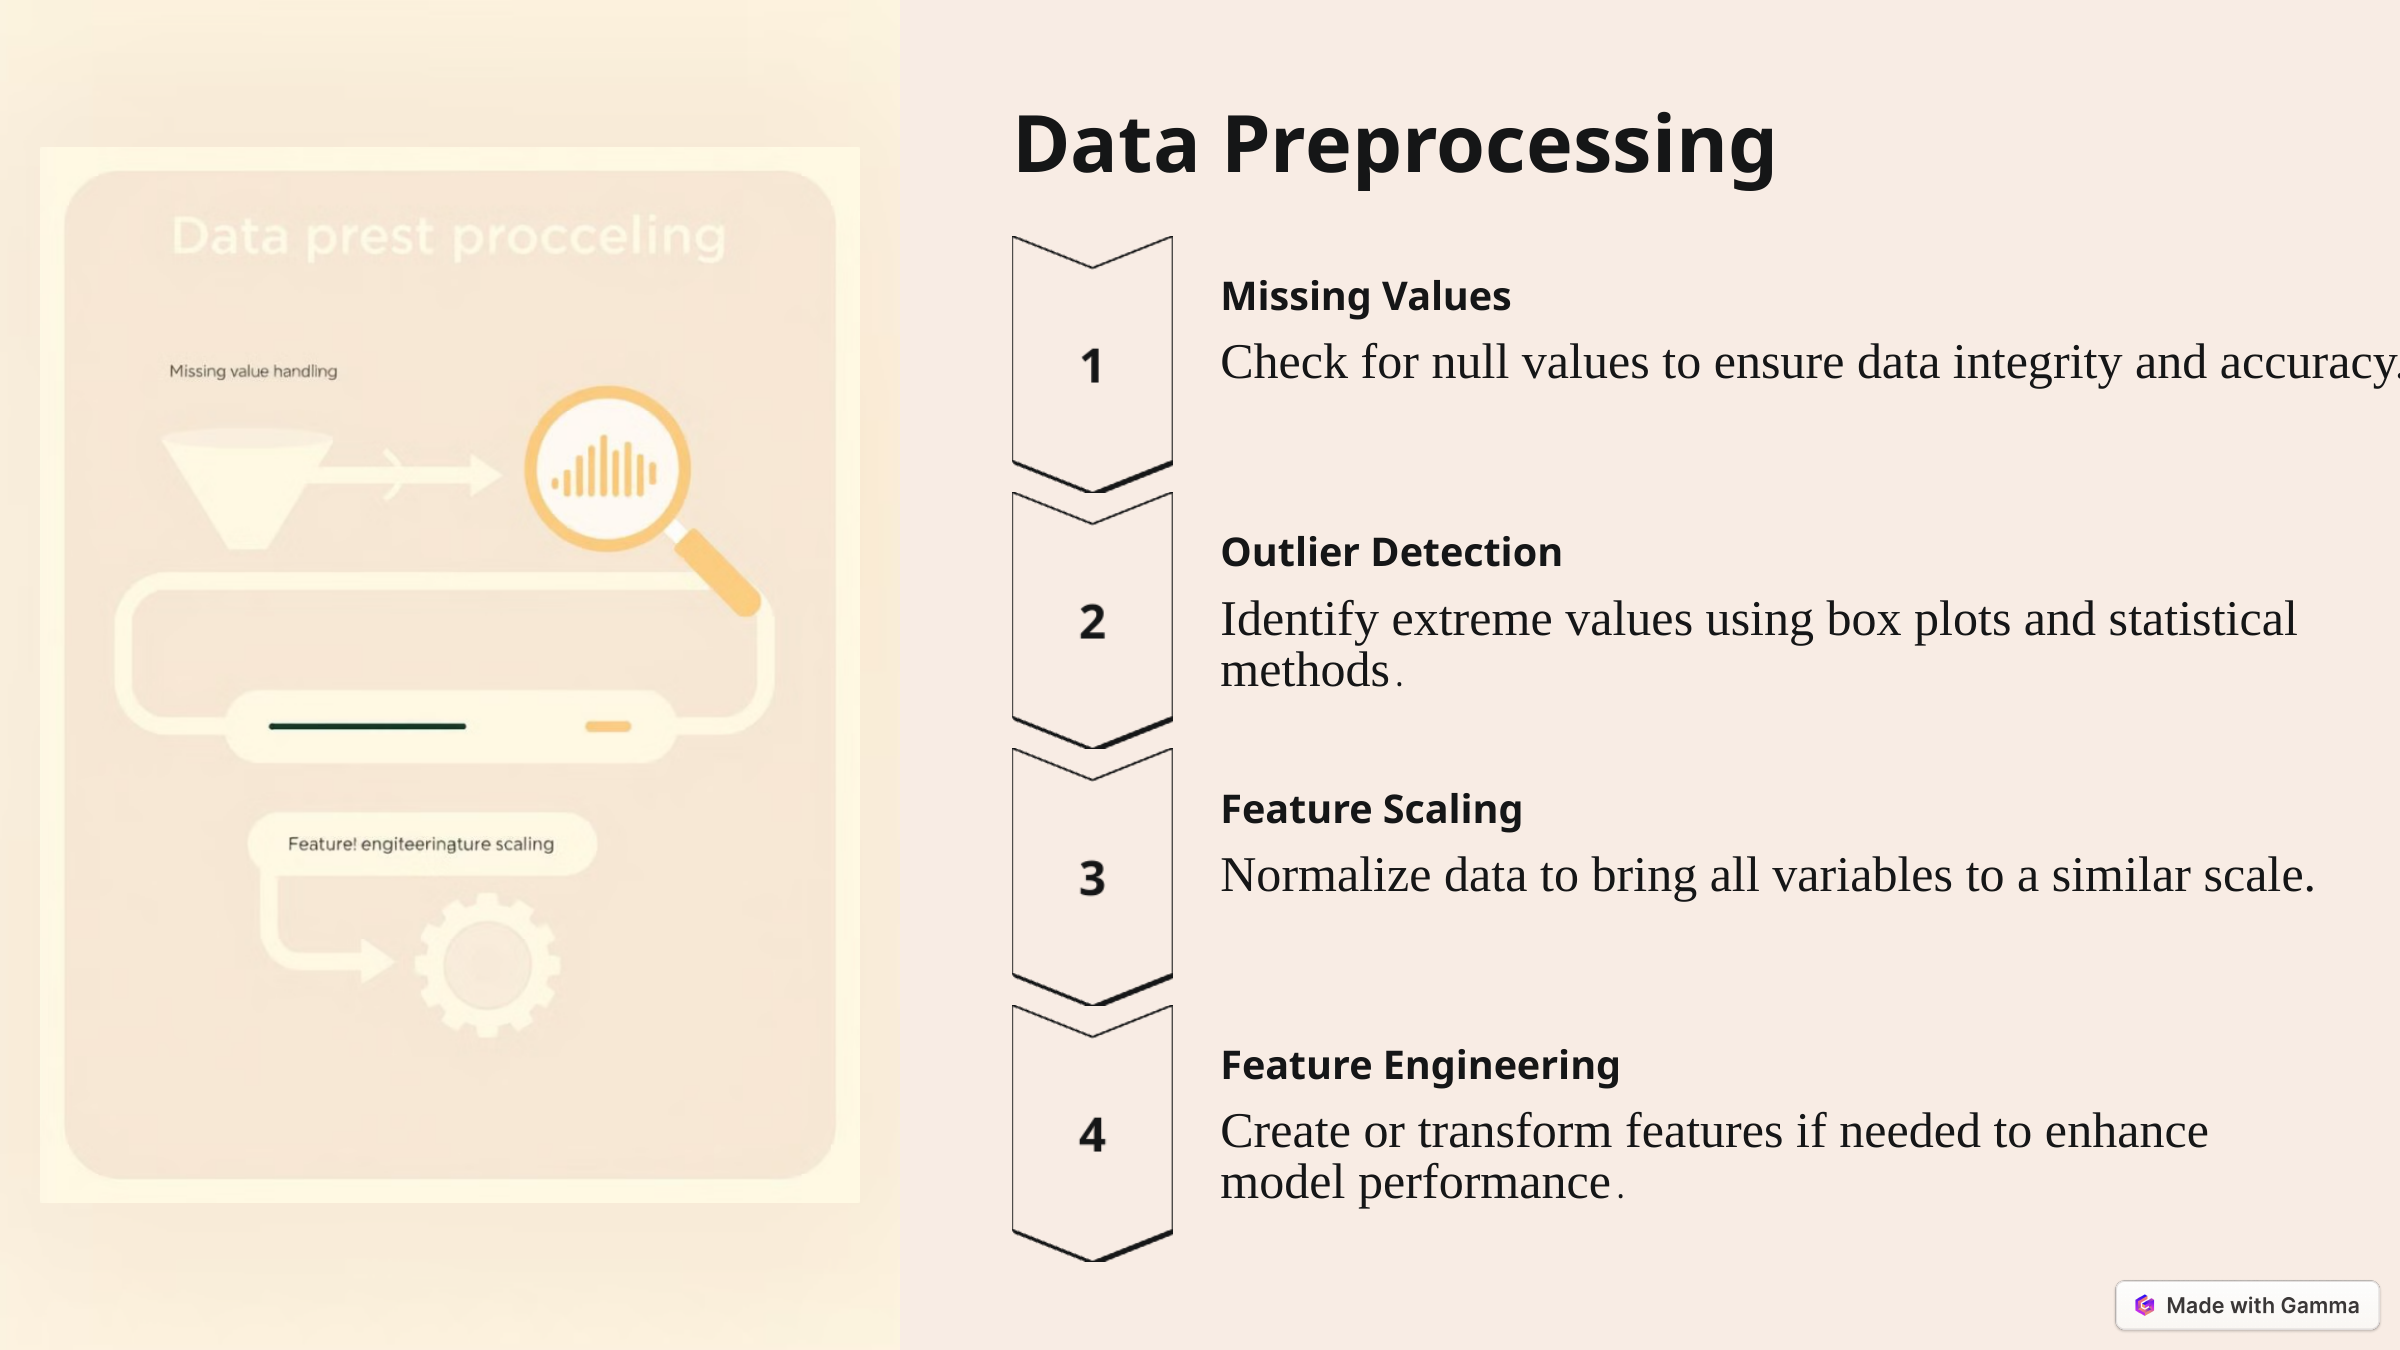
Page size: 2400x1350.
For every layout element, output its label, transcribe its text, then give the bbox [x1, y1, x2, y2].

text_box Data Preprocessing [1012, 88, 1868, 189]
text_box Normalize data to bring all variables to a similar scale. [1220, 850, 2288, 902]
picture [0, 0, 900, 1350]
text_box Missing Values [1220, 268, 1621, 319]
text_box Create or transform features if needed to enhance model performance. [1220, 1106, 2288, 1210]
text_box Check for null values to ensure data integrity and accuracy. [1220, 337, 2288, 389]
text_box Feature Scaling [1220, 781, 1621, 832]
picture [2106, 1271, 2389, 1339]
text_box Outlier Detection [1220, 524, 1621, 575]
text_box Feature Engineering [1220, 1037, 1666, 1088]
text_box Identify extreme values using box plots and statistical methods. [1220, 593, 2288, 711]
picture [1012, 236, 1173, 1262]
